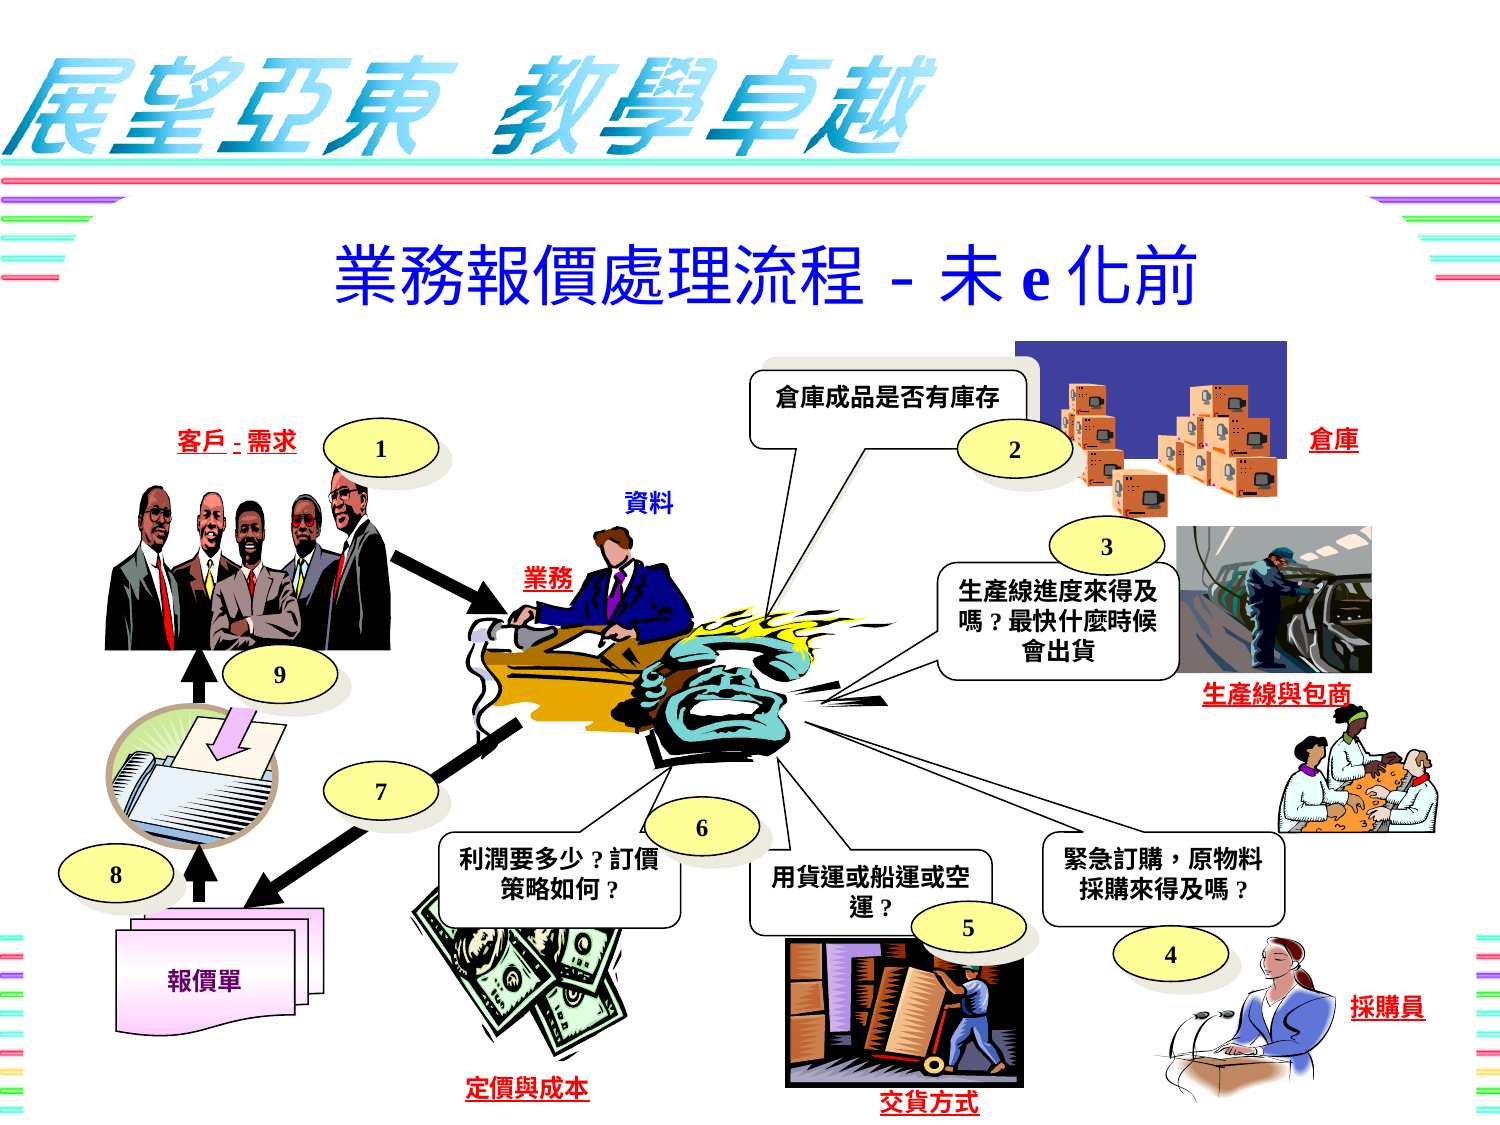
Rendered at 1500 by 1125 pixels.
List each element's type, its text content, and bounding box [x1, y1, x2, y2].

title 業務報價處理流程-未e化前 [128, 199, 1404, 349]
text_box [1065, 314, 1479, 1125]
text_box [21, 314, 744, 1125]
text_box 倉庫 [1294, 416, 1442, 462]
picture [1175, 525, 1373, 674]
text_box 利潤要多少?訂價策略如何? [525, 780, 681, 929]
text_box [115, 721, 520, 1037]
text_box 緊急訂購，原物料採購來得及嗎? [905, 754, 1285, 927]
text_box 採購員 [1342, 984, 1450, 1030]
text_box 8 [58, 844, 110, 903]
picture [461, 525, 900, 772]
picture [105, 702, 288, 851]
text_box 9 [222, 662, 338, 704]
text_box 業務 [444, 583, 456, 601]
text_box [104, 417, 439, 654]
text_box 生產線進度來得及嗎?最快什麼時候會出貨 [905, 562, 1171, 681]
text_box [718, 525, 780, 602]
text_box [749, 340, 1288, 519]
text_box [905, 662, 1271, 832]
text_box 生產線與包商 [1187, 671, 1384, 716]
text_box 定價與成本 [450, 1065, 704, 1111]
text_box [783, 527, 1060, 650]
text_box 業務 [444, 555, 456, 587]
text_box 4 [1113, 925, 1212, 980]
text_box 6 [644, 796, 760, 856]
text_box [749, 849, 1062, 1125]
picture [409, 866, 630, 1064]
picture [0, 0, 1500, 1125]
text_box [651, 780, 789, 848]
picture [1277, 702, 1439, 834]
text_box 3 [1049, 527, 1165, 576]
text_box [797, 762, 1080, 848]
picture [1153, 935, 1339, 1104]
text_box 資料 [609, 480, 748, 526]
